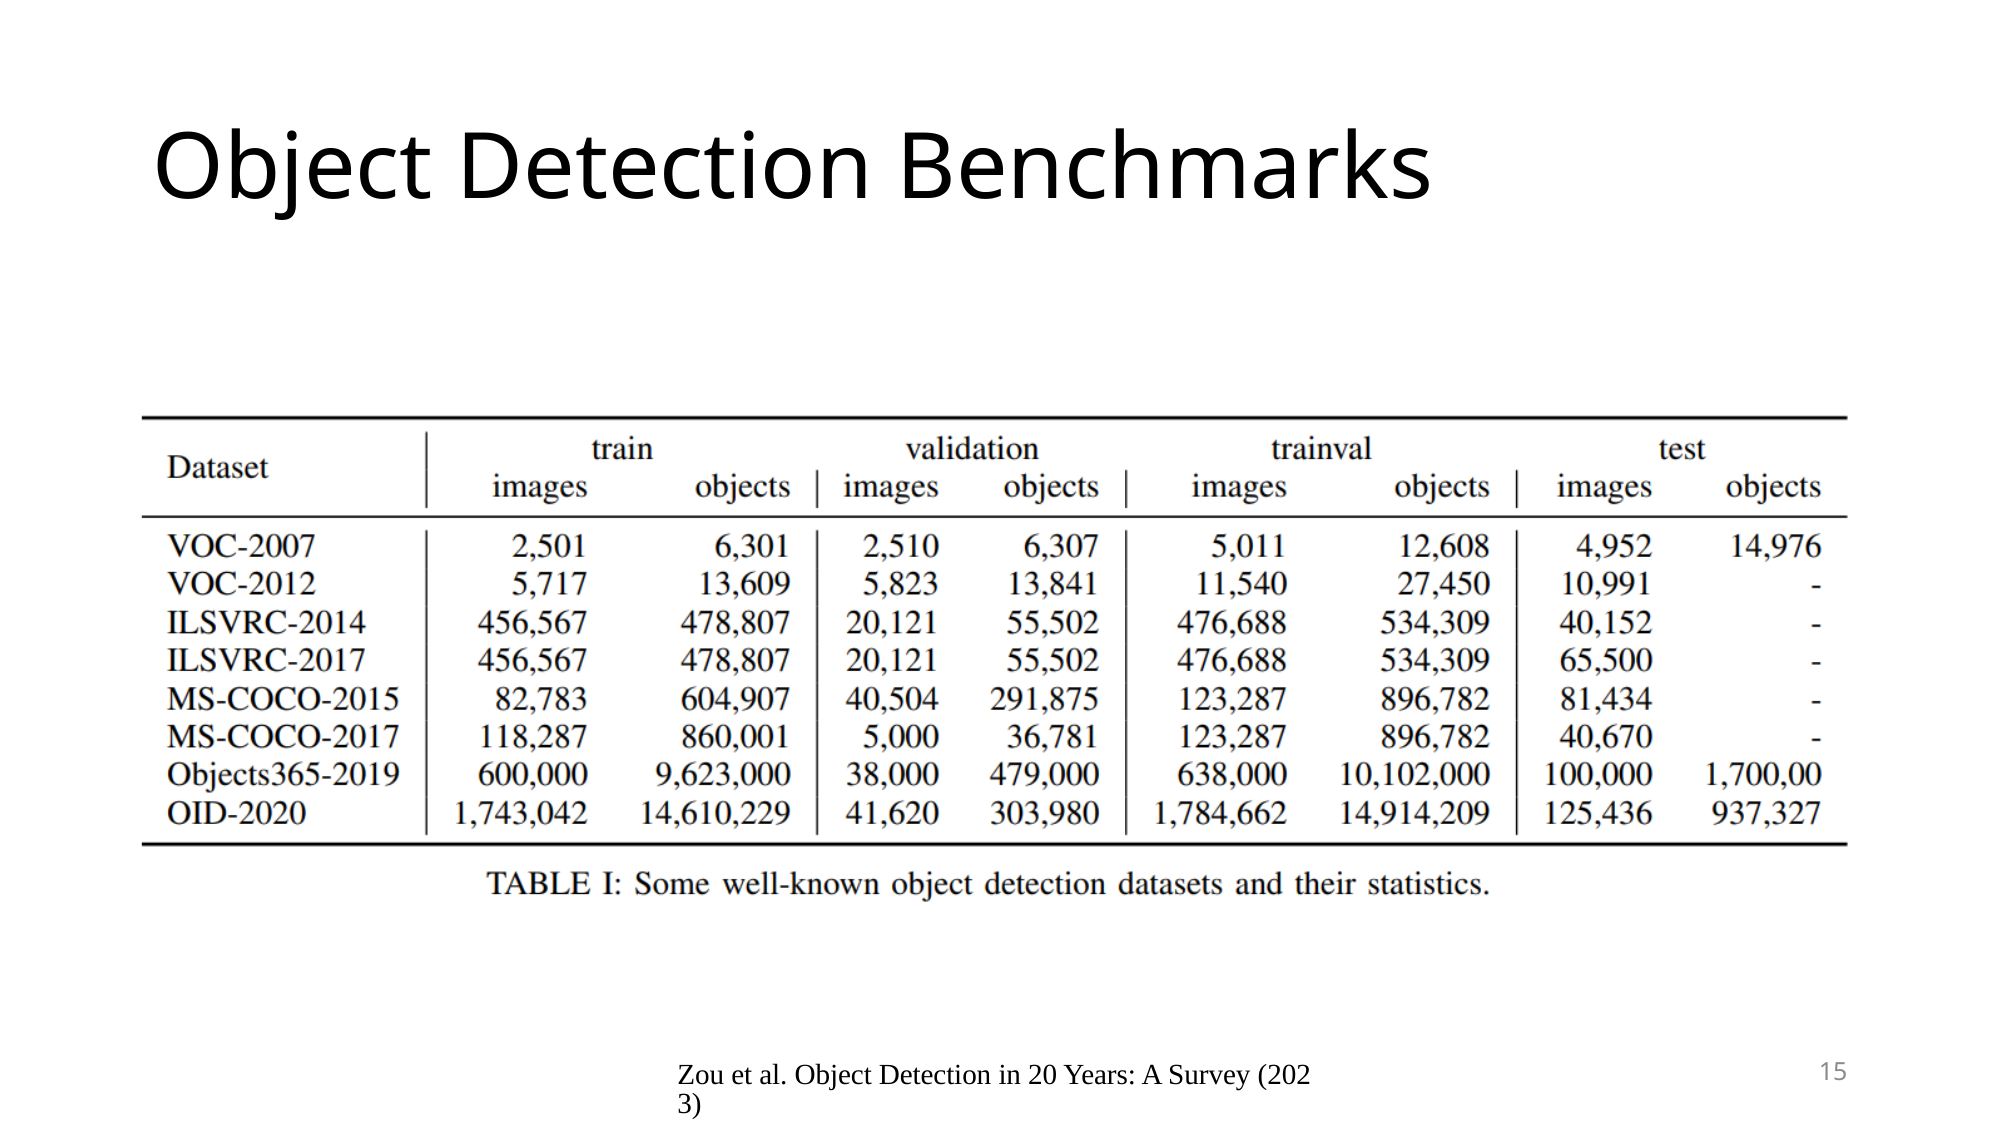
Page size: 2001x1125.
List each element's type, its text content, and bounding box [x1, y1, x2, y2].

slide_number 15 [1412, 1042, 1863, 1103]
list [137, 404, 1863, 908]
title Object Detection Benchmarks [137, 59, 1863, 278]
footer Zou et al. Object Detection in 20 Years: A Survey (2023) [662, 1042, 1338, 1103]
